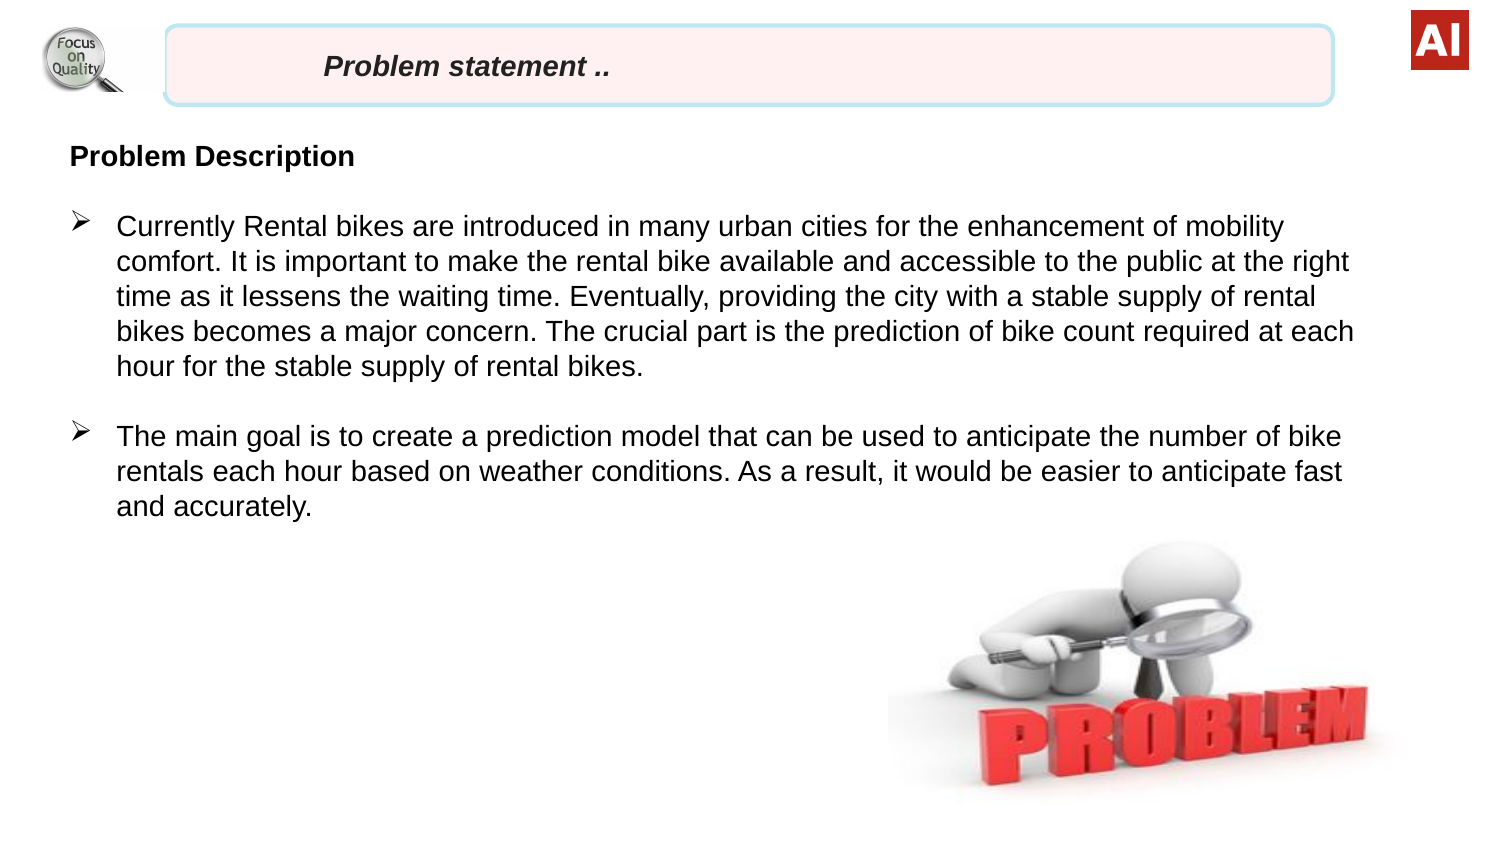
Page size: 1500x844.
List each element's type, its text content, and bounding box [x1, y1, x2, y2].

picture [1411, 10, 1469, 70]
picture [888, 508, 1424, 819]
text_box Problem Description Currently Rental bikes are introduced in many urban cities for the enhancement of mobility comfort. It is important to make the rental bike available and accessible to the public at the right time as it lessens the waiting time. Eventually, providing the city with a stable supply of rental bikes becomes a major concern. The crucial part is the prediction of bike count required at each hour for the stable supply of rental bikes. The main goal is to create a prediction model that can be used to anticipate the number of bike rentals each hour based on weather conditions. As a result, it would be easier to anticipate fast and accurately. [54, 130, 1401, 530]
picture [42, 25, 165, 92]
text_box Problem statement .. [164, 23, 1336, 107]
